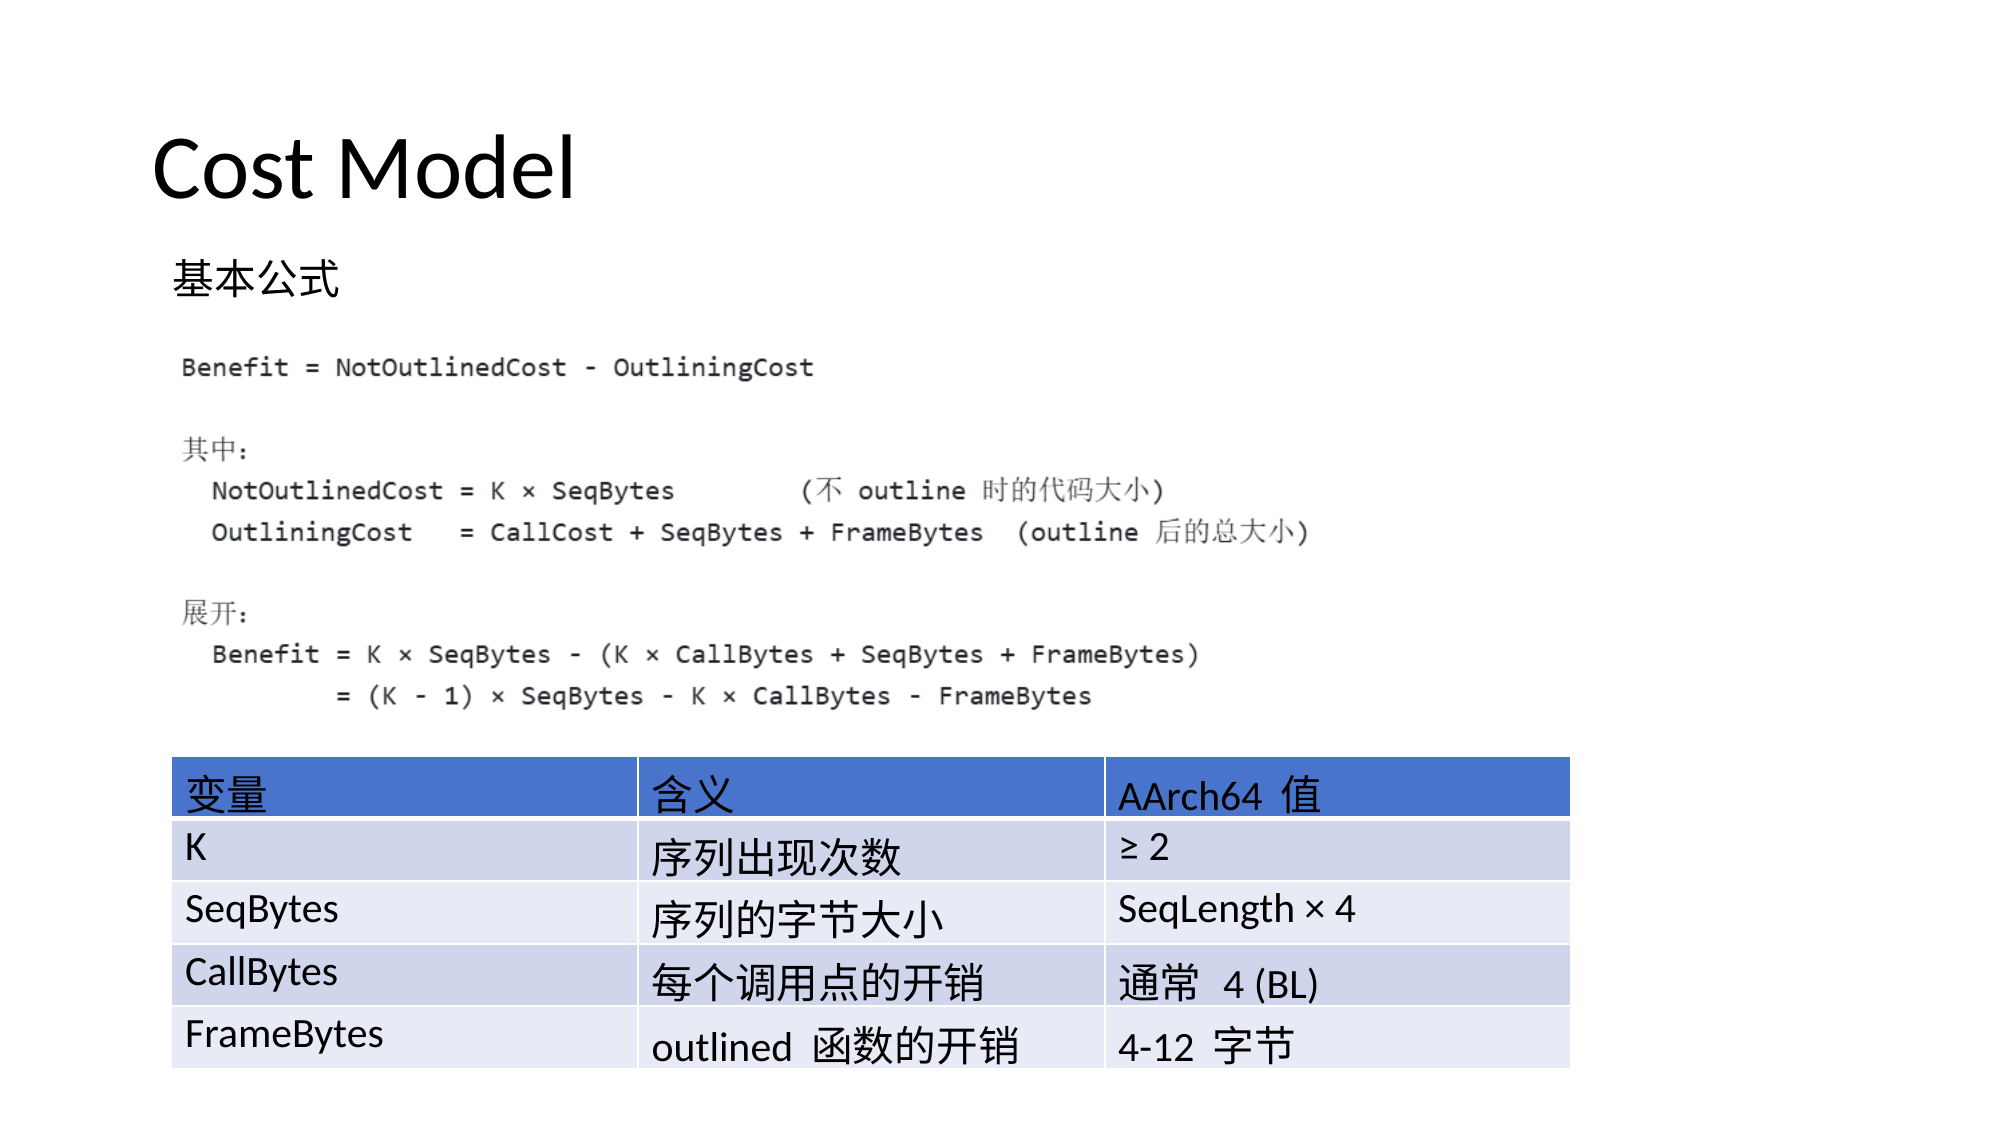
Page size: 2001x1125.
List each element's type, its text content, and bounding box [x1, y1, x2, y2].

table_cell CallBytes [172, 945, 637, 1005]
table_cell 通常 4 (BL) [1106, 945, 1570, 1005]
table_header 含义 [639, 757, 1104, 816]
table_cell SeqBytes [172, 882, 637, 943]
table_cell ≥ 2 [1106, 821, 1570, 880]
table_cell K [172, 821, 637, 880]
picture [157, 336, 1310, 719]
title Cost Model [137, 59, 1863, 278]
table_cell SeqLength × 4 [1106, 882, 1570, 943]
table_cell 4-12 字节 [1106, 1007, 1570, 1068]
table_cell outlined 函数的开销 [639, 1007, 1104, 1068]
table_cell 序列出现次数 [639, 821, 1104, 880]
table_header AArch64 值 [1106, 757, 1570, 816]
text_box 基本公式 [158, 245, 825, 311]
table_cell FrameBytes [172, 1007, 637, 1068]
table_header 变量 [172, 757, 637, 816]
table_cell 每个调用点的开销 [639, 945, 1104, 1005]
table_cell 序列的字节大小 [639, 882, 1104, 943]
